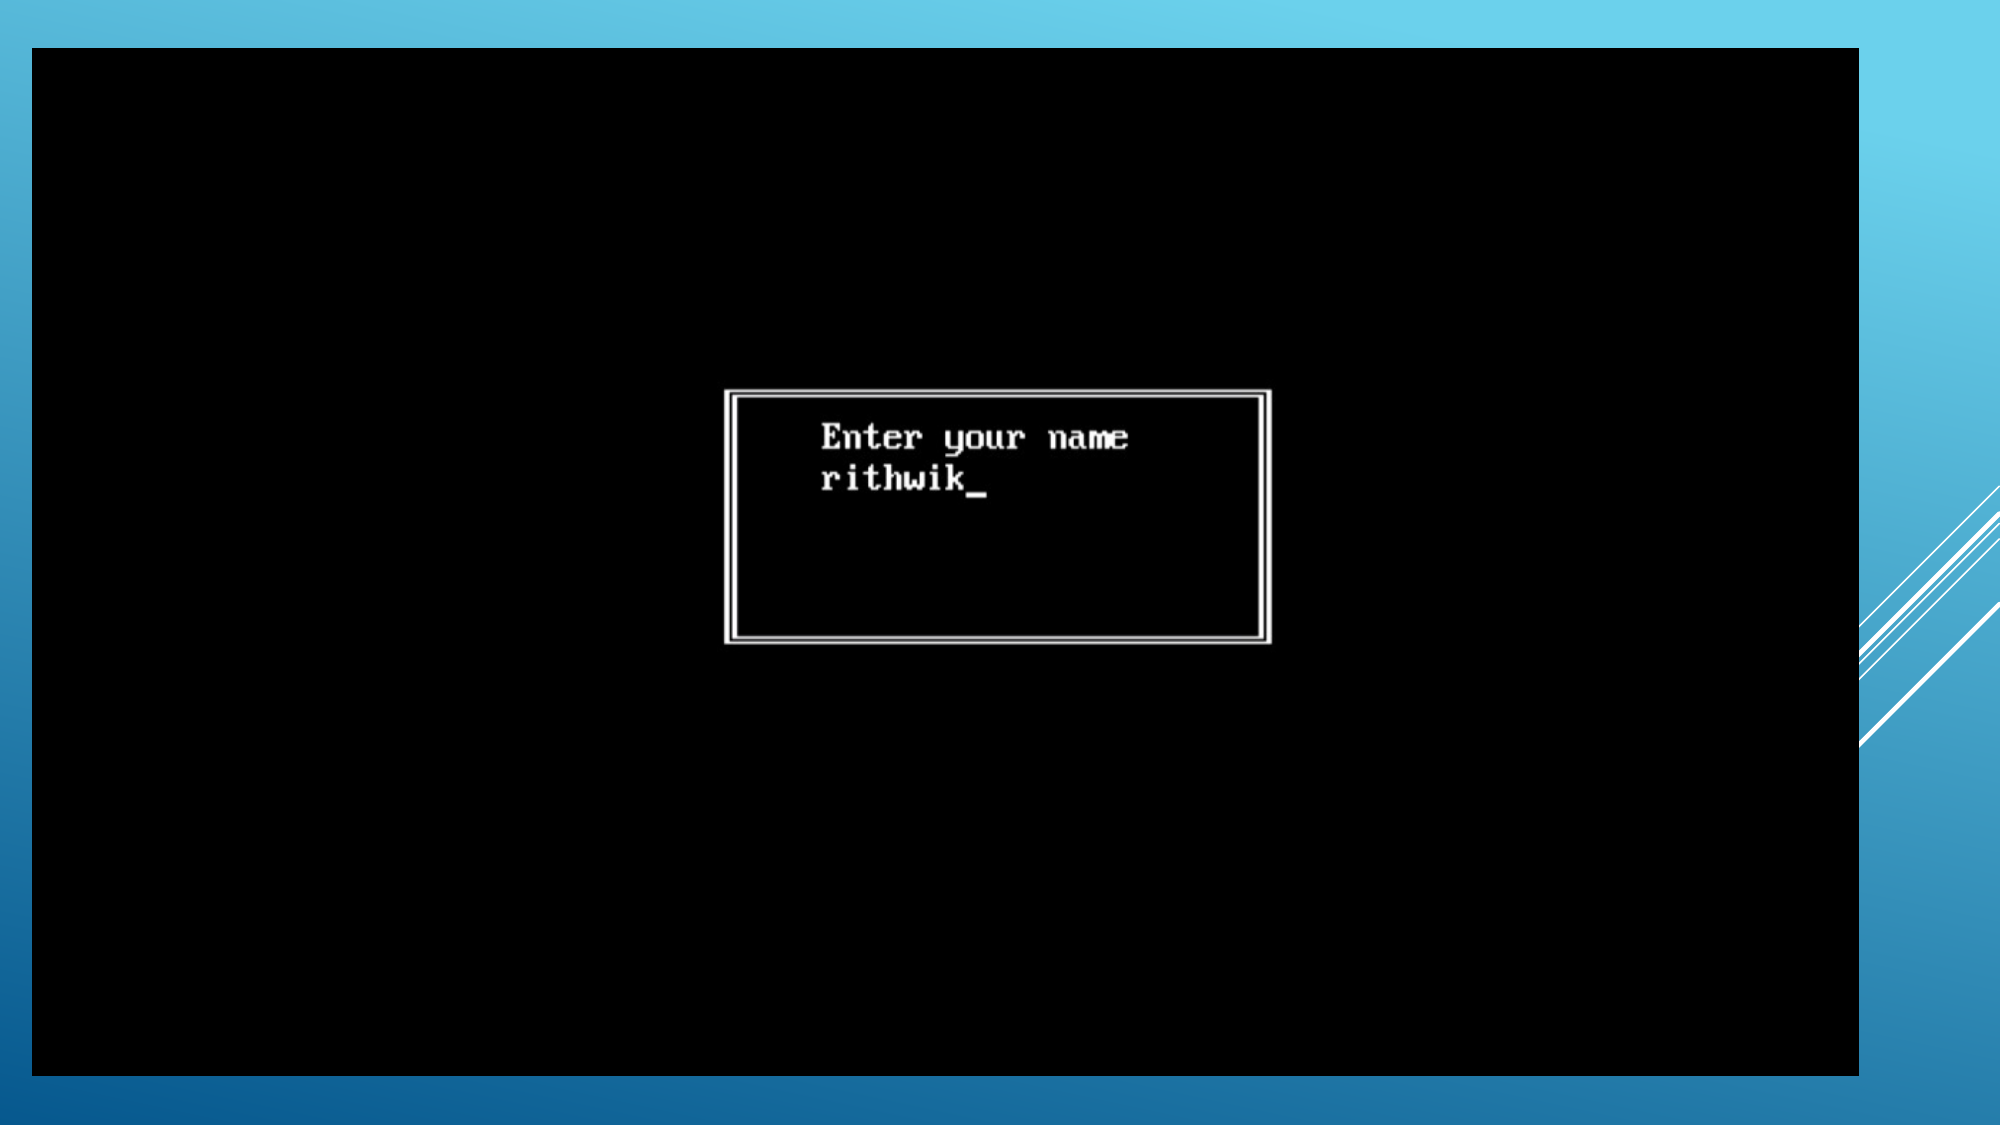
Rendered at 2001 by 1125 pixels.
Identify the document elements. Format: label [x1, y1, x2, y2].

picture [32, 48, 1859, 1077]
